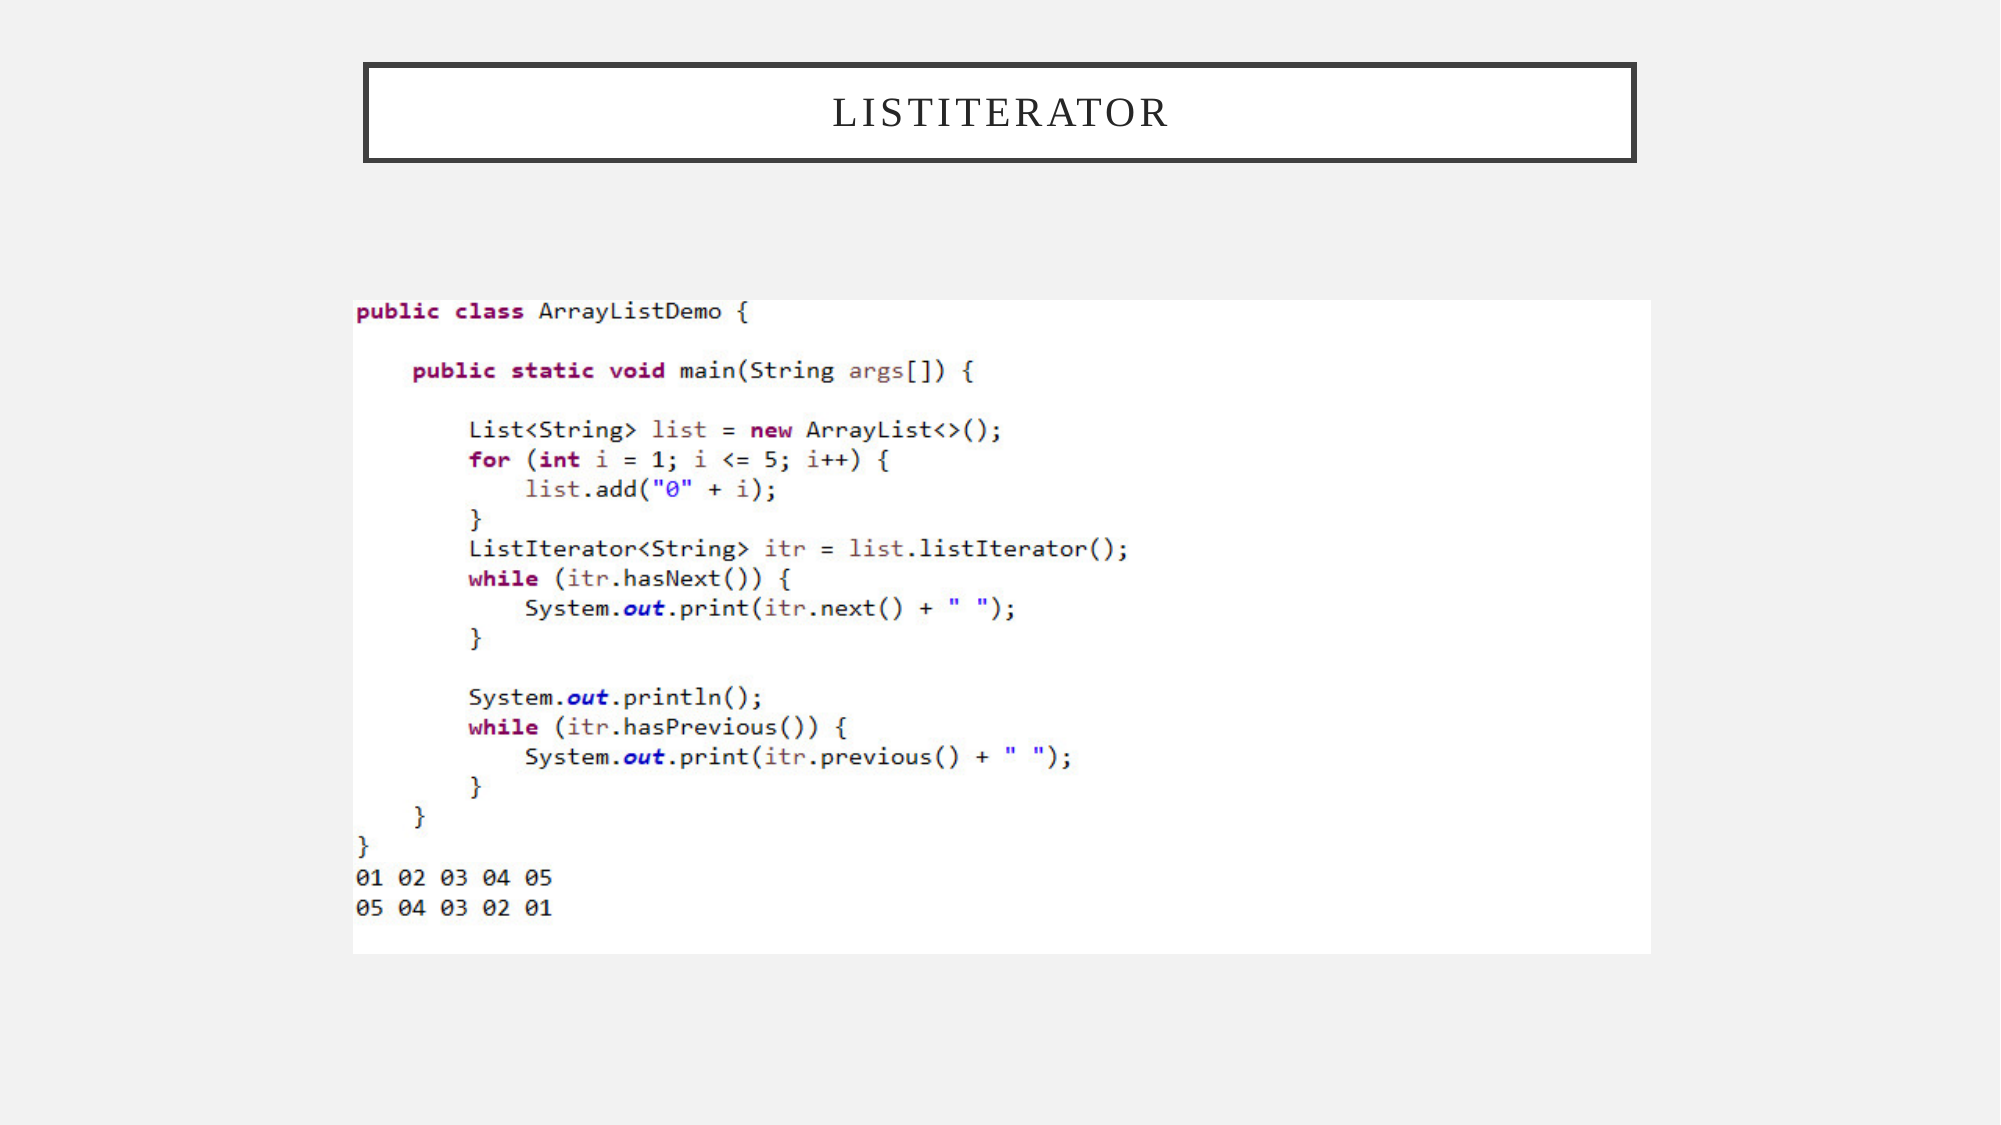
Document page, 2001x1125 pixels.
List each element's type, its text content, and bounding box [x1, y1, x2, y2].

text_box listIterator [366, 65, 1634, 161]
picture [353, 300, 1651, 954]
